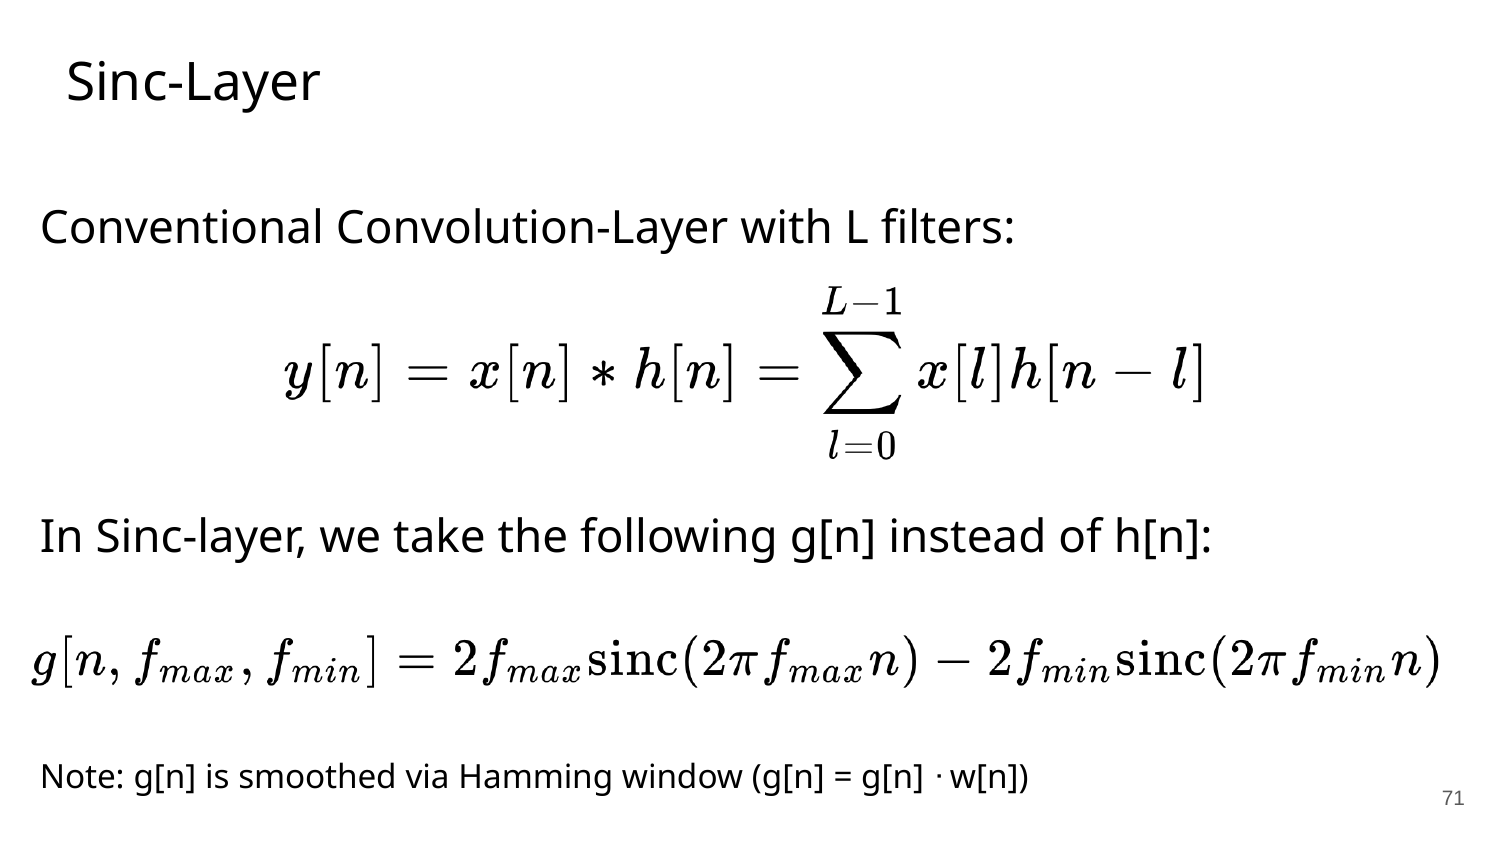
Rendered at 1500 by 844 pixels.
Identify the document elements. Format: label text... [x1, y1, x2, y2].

text_box Note: g[n] is smoothed via Hamming window (g[n] = g[n] ᐧ w[n]) [24, 748, 1381, 805]
slide_number ‹#› [1389, 764, 1480, 830]
picture [24, 606, 1468, 741]
text_box In Sinc-layer, we take the following g[n] instead of h[n]: [24, 491, 1381, 586]
text_box Conventional Convolution-Layer with L filters: [24, 182, 1381, 277]
picture [254, 276, 1225, 472]
title Sinc-Layer [51, 32, 1449, 127]
